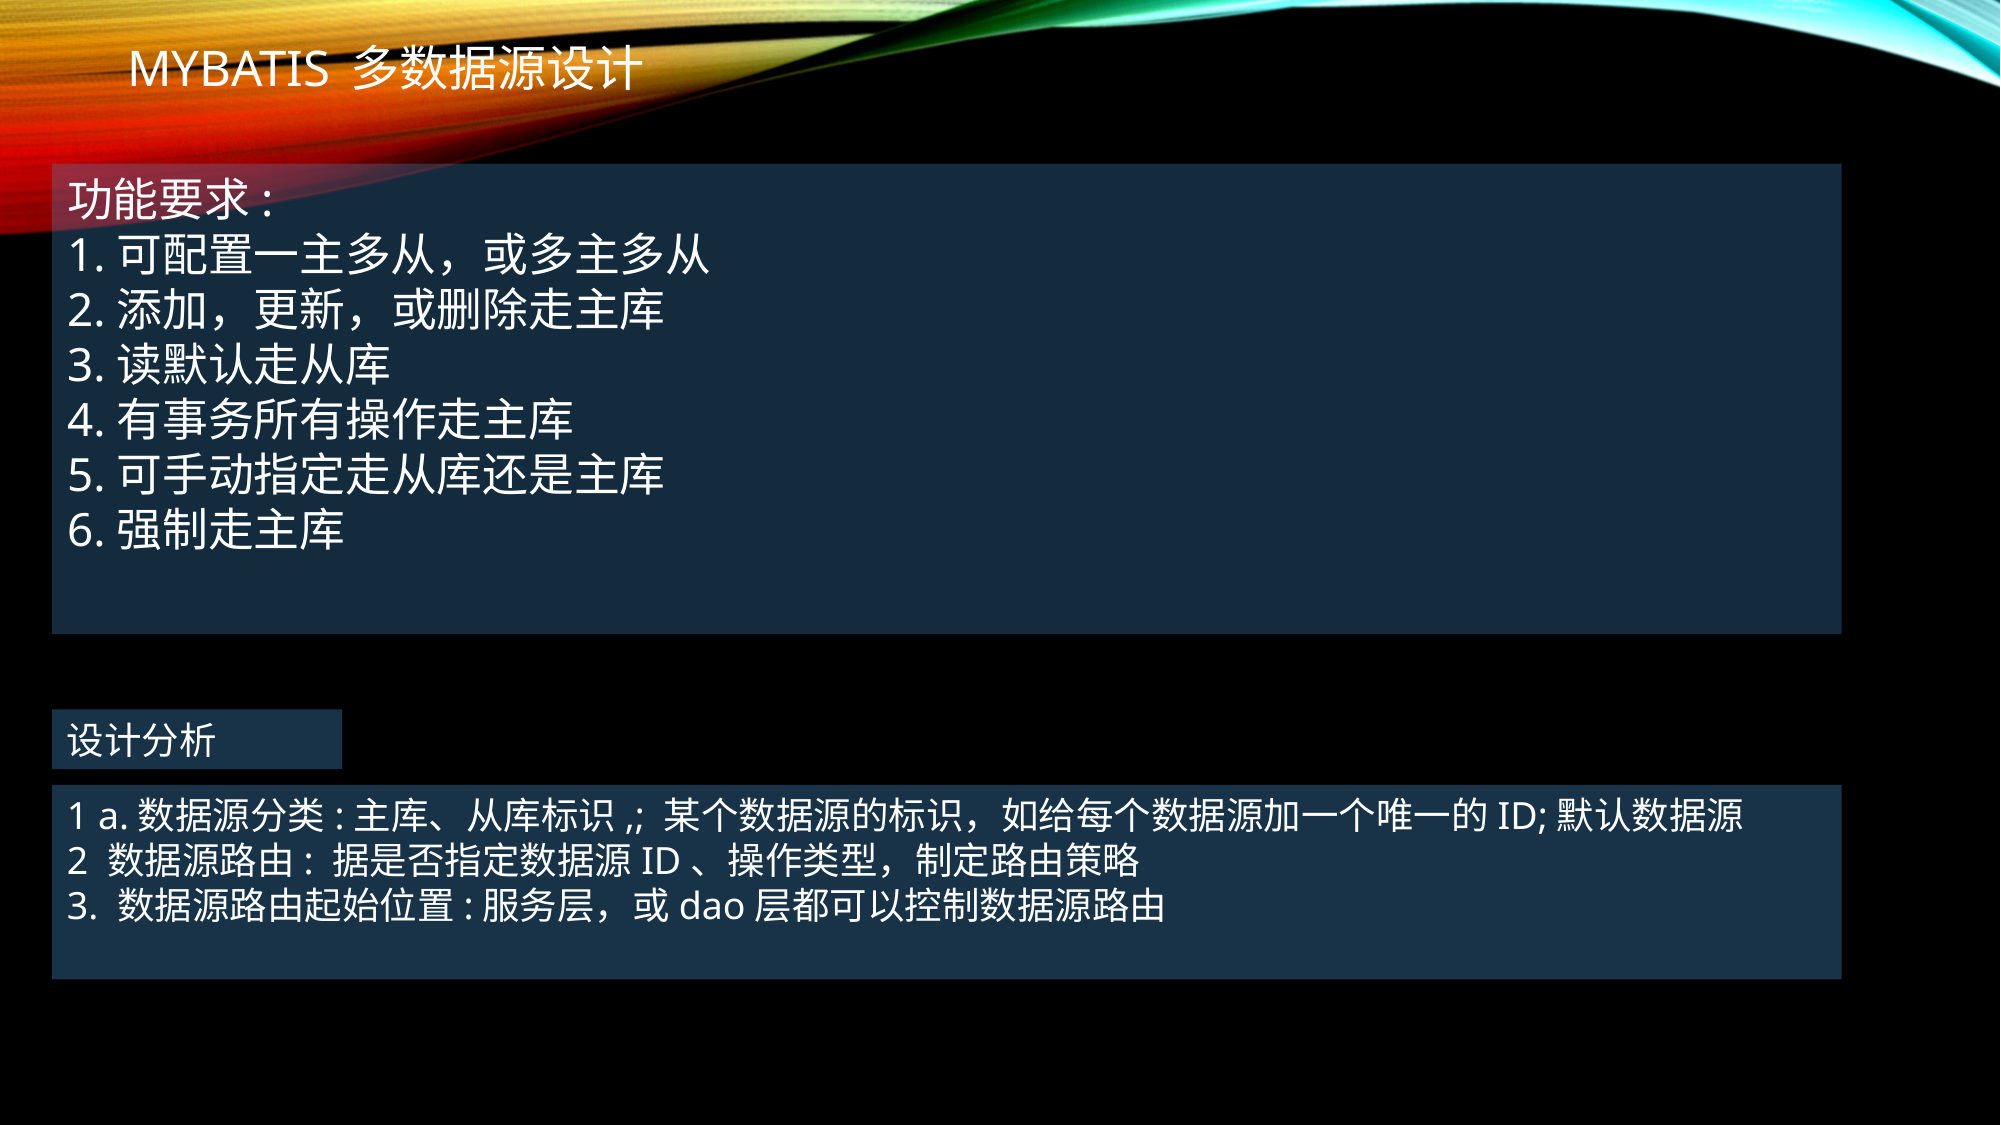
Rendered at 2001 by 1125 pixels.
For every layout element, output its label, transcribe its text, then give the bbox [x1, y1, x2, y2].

text_box 1 a.数据源分类:主库、从库标识,; 某个数据源的标识，如给每个数据源加一个唯一的ID;默认数据源 2 数据源路由: 据是否指定数据源ID、操作类型，制定路由策略 3. 数据源路由起始位置:服务层，或dao层都可以控制数据源路由 [52, 784, 1842, 980]
title Mybatis 多数据源设计 [112, 36, 1525, 163]
picture [0, 0, 2000, 237]
list 功能要求: 1.可配置一主多从，或多主多从 2.添加，更新，或删除走主库 3.读默认走从库 4.有事务所有操作走主库 5.可手动指定走从库还是主库 6.强制走主库 [52, 163, 1842, 635]
text_box 设计分析 [52, 709, 343, 770]
